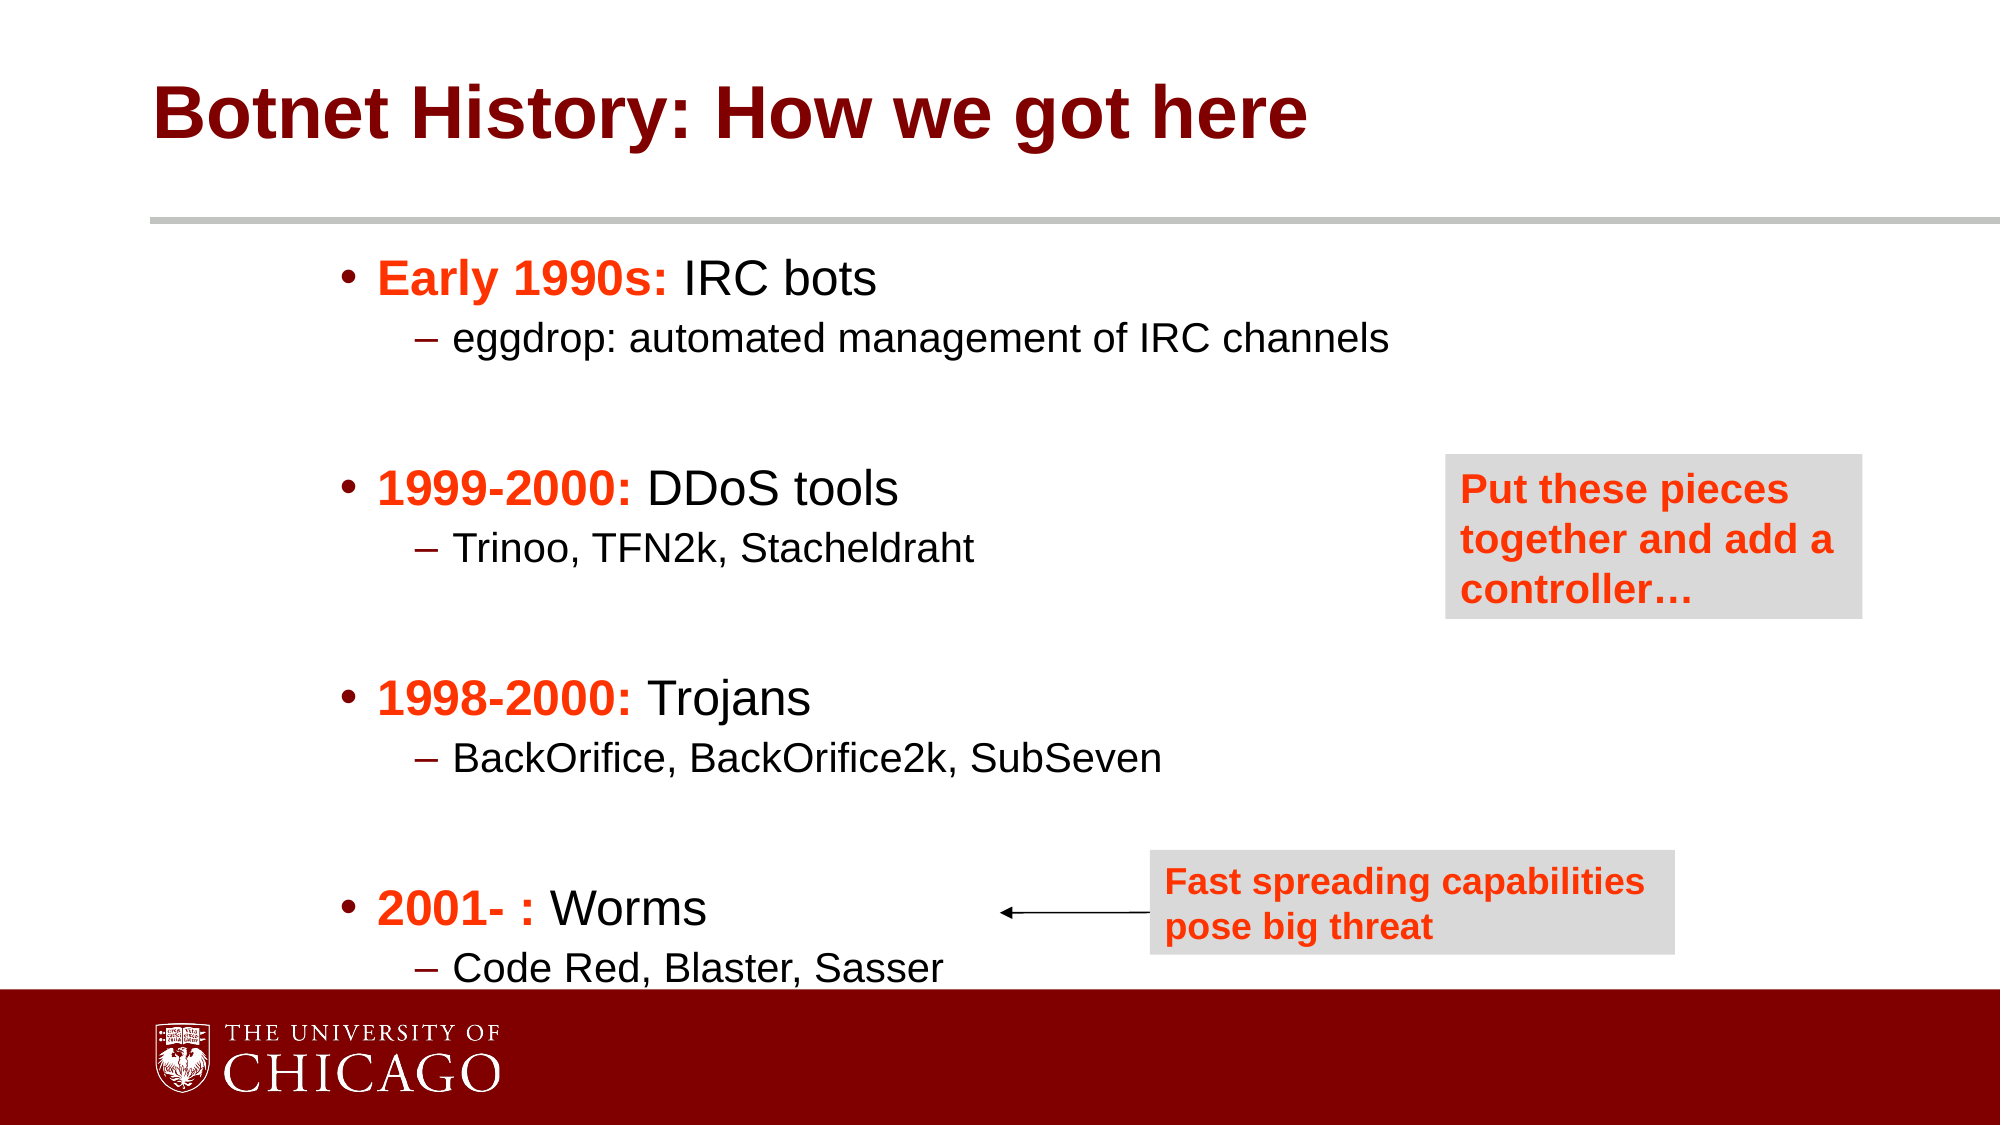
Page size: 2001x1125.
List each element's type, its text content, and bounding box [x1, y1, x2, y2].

title Botnet History: How we got here [137, 0, 1863, 218]
text_box Put these pieces together and add a controller… [1445, 454, 1863, 619]
text_box Fast spreading capabilities pose big threat [1149, 849, 1675, 955]
list Early 1990s: IRC bots eggdrop: automated management of IRC channels 1999-2000: DDoS tools Trinoo, TFN2k, Stacheldraht 1998-2000: Trojans BackOrifice, BackOrifice2k, SubSeven 2001- : Worms Code Red, Blaster, Sasser [324, 245, 1675, 1038]
text_box [999, 906, 1149, 919]
